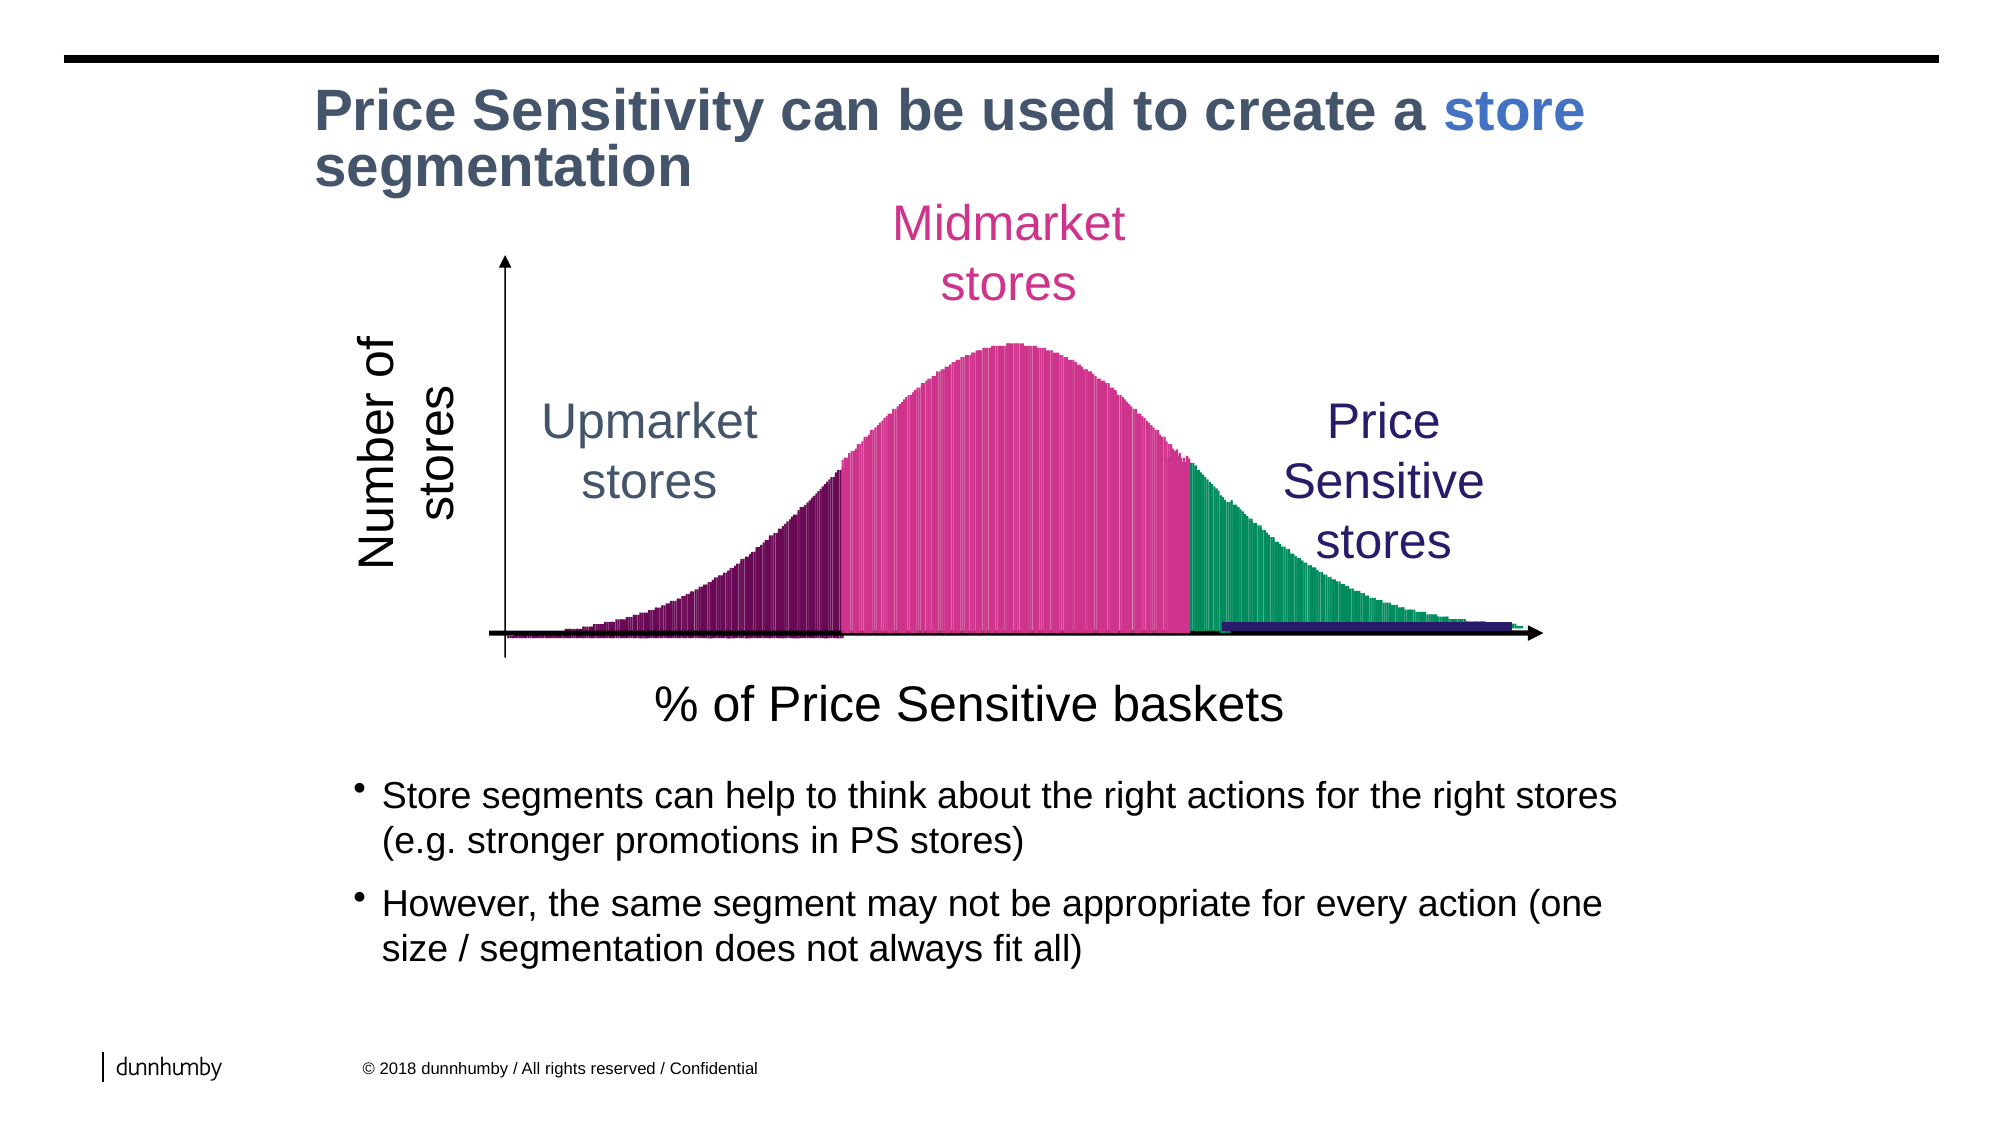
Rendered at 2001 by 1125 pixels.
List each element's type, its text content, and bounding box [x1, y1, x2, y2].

picture [116, 1056, 223, 1081]
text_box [337, 184, 1544, 740]
text_box Store segments can help to think about the right actions for the right stores (e.g. stronger promotions in PS stores) However, the same segment may not be appropriate for every action (one size / segmentation does not always fit all) [338, 763, 1650, 977]
text_box Price Sensitivity can be used to create a store segmentation [299, 78, 1689, 181]
